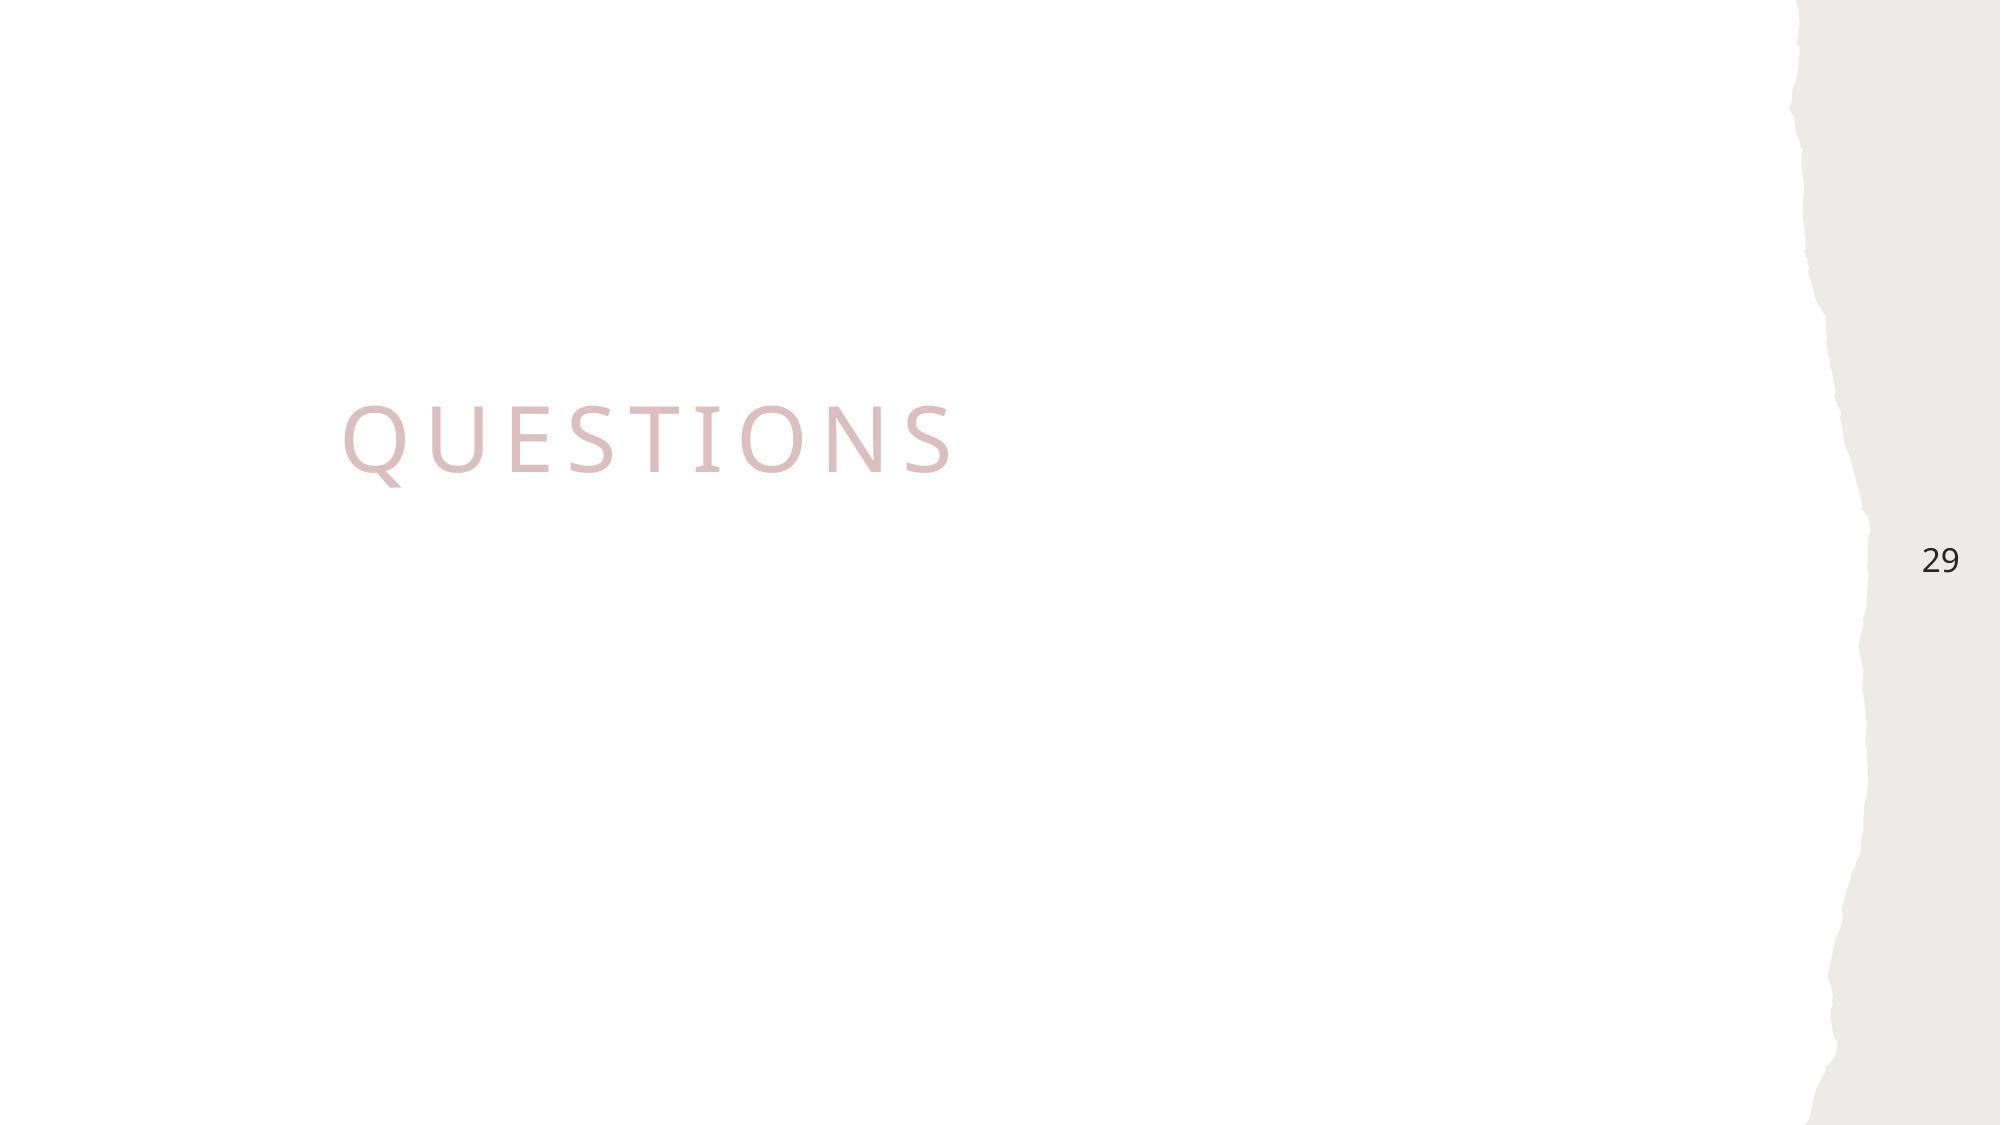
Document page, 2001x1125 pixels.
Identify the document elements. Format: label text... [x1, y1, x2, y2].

picture [1789, 0, 2000, 1125]
slide_number 29 [1896, 514, 1986, 610]
title Questions [324, 178, 1757, 683]
